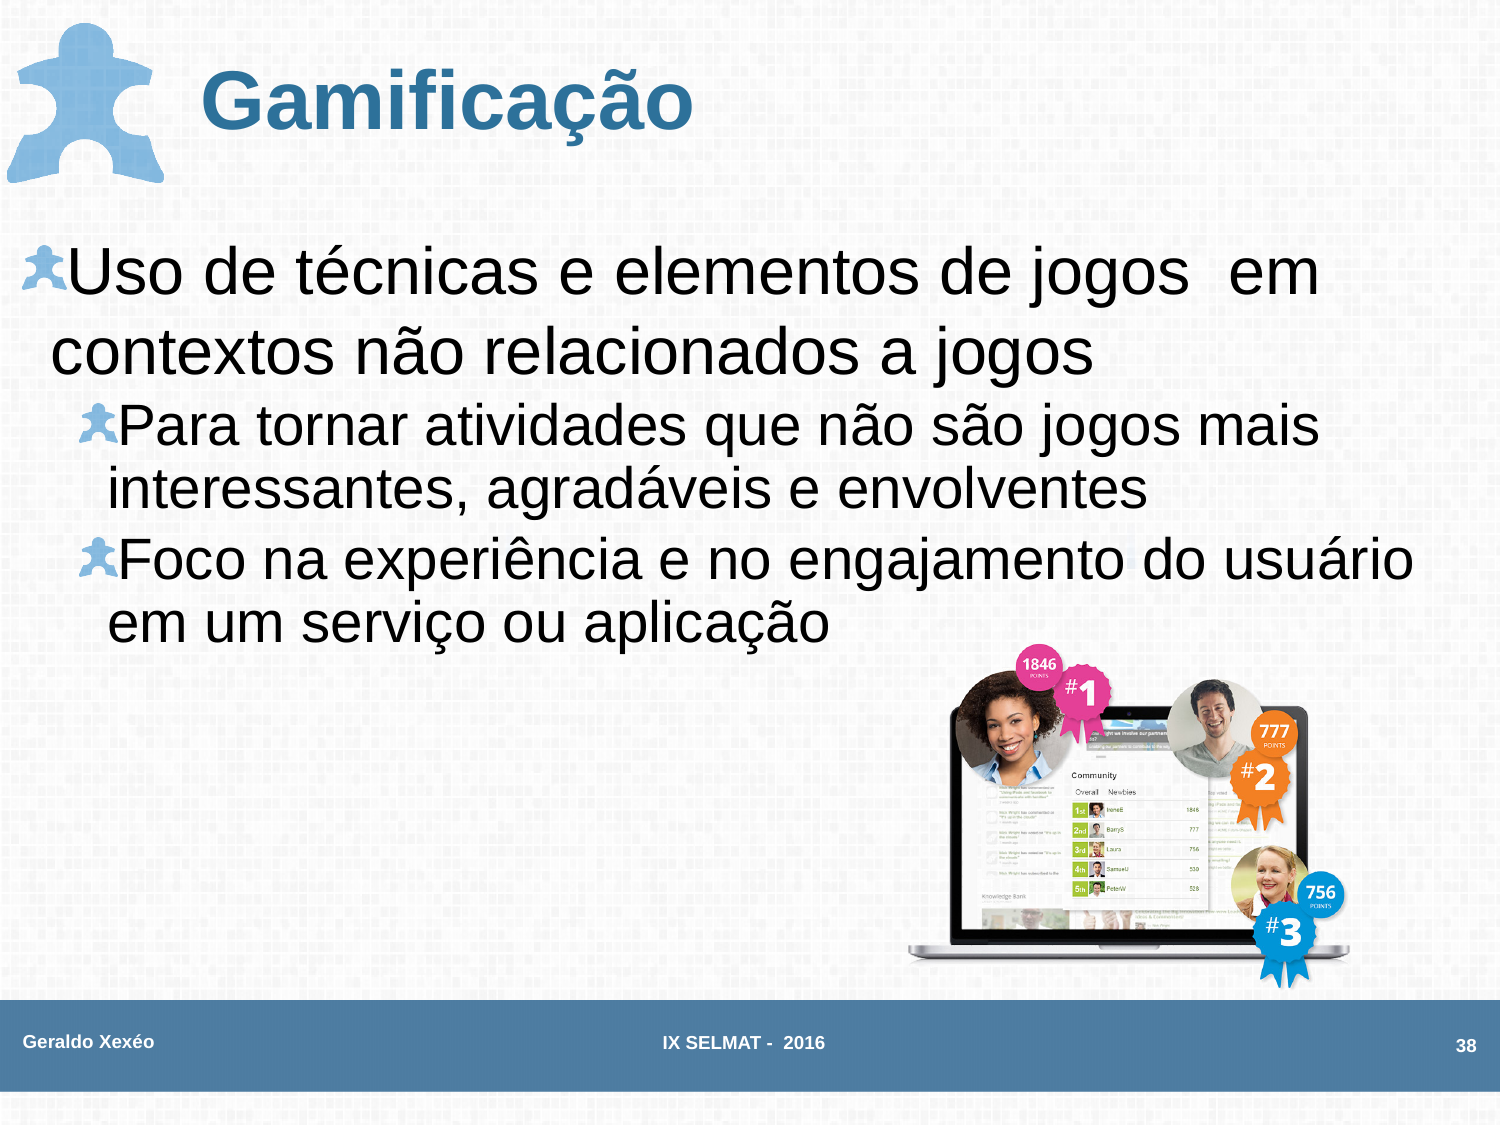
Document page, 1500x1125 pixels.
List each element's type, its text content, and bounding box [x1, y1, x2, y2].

slide_number 38 [1297, 1021, 1492, 1069]
picture [0, 0, 1500, 1125]
slide_number Geraldo Xexéo [7, 1017, 203, 1066]
title Gamificação [185, 11, 1481, 195]
footer IX SELMAT - 2016 [526, 1018, 962, 1066]
list Uso de técnicas e elementos de jogos em contextos não relacionados a jogos Para tornar atividades que não são jogos mais interessantes, agradáveis e envolventes Foco na experiência e no engajamento do usuário em um serviço ou aplicação [7, 220, 1481, 976]
